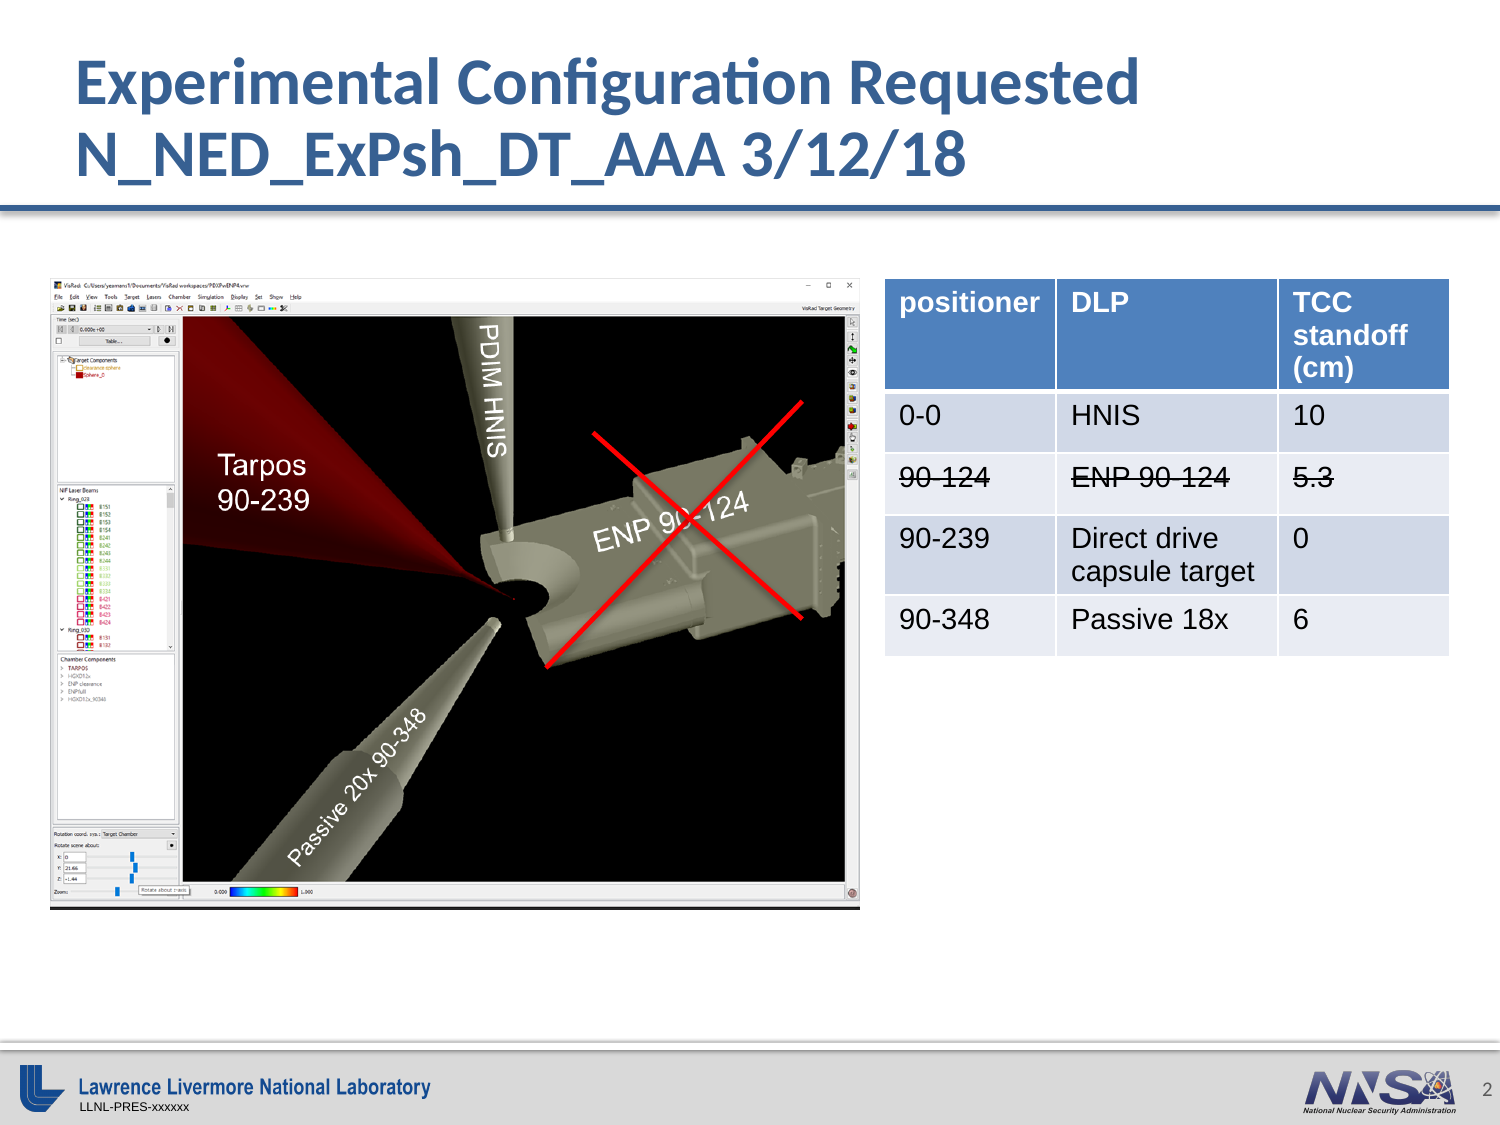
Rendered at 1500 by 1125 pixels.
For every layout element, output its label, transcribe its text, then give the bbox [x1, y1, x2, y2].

table_cell 0 [1279, 516, 1449, 594]
title Experimental Configuration Requested N_NED_ExPsh_DT_AAA 3/12/18 [75, 36, 1425, 202]
table_cell Direct drive capsule target [1057, 516, 1277, 594]
table_cell 0-0 [885, 394, 1055, 452]
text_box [545, 401, 803, 668]
picture [1296, 1057, 1463, 1122]
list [50, 278, 860, 910]
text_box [592, 432, 803, 620]
table_header DLP [1057, 279, 1277, 389]
table_cell 10 [1279, 394, 1449, 452]
table_cell ENP 90-124 [1057, 454, 1277, 514]
table_cell 90-239 [885, 516, 1055, 594]
table_cell 90-348 [885, 596, 1055, 656]
picture [20, 1065, 469, 1112]
table_cell 6 [1279, 596, 1449, 656]
table_header TCC standoff (cm) [1279, 279, 1449, 389]
table_header positioner [885, 279, 1055, 389]
table_cell 90-124 [885, 454, 1055, 514]
table_cell Passive 18x [1057, 596, 1277, 656]
table_cell 5.3 [1279, 454, 1449, 514]
table_cell HNIS [1057, 394, 1277, 452]
